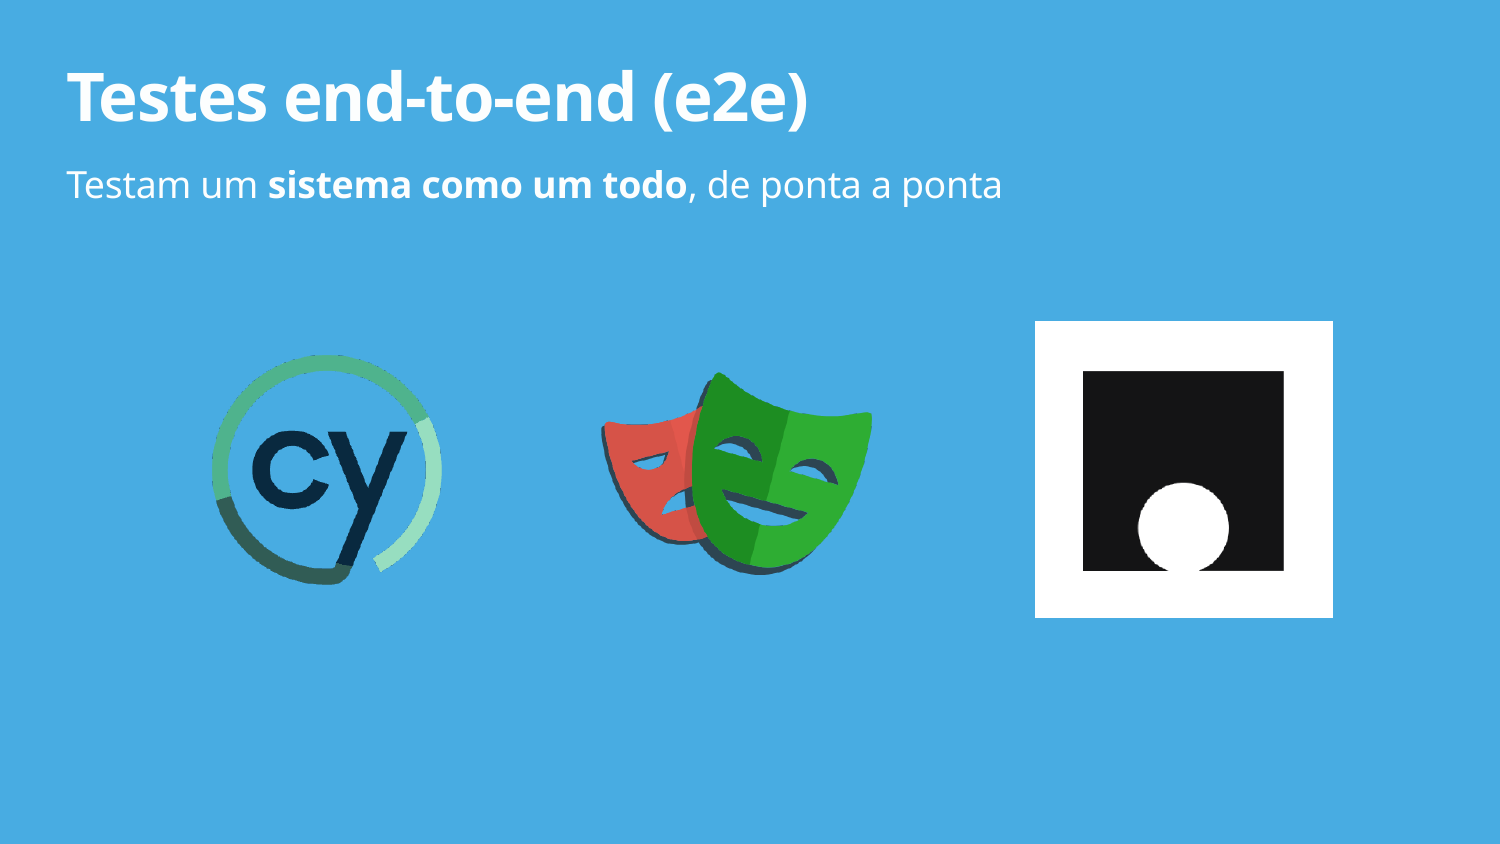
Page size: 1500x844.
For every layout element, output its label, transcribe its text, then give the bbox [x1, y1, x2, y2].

text_box Testam um sistema como um todo, de ponta a ponta [51, 153, 1067, 207]
picture [209, 352, 444, 587]
picture [583, 313, 897, 626]
picture [1035, 321, 1333, 618]
text_box Testes end-to-end (e2e) [51, 53, 1143, 135]
